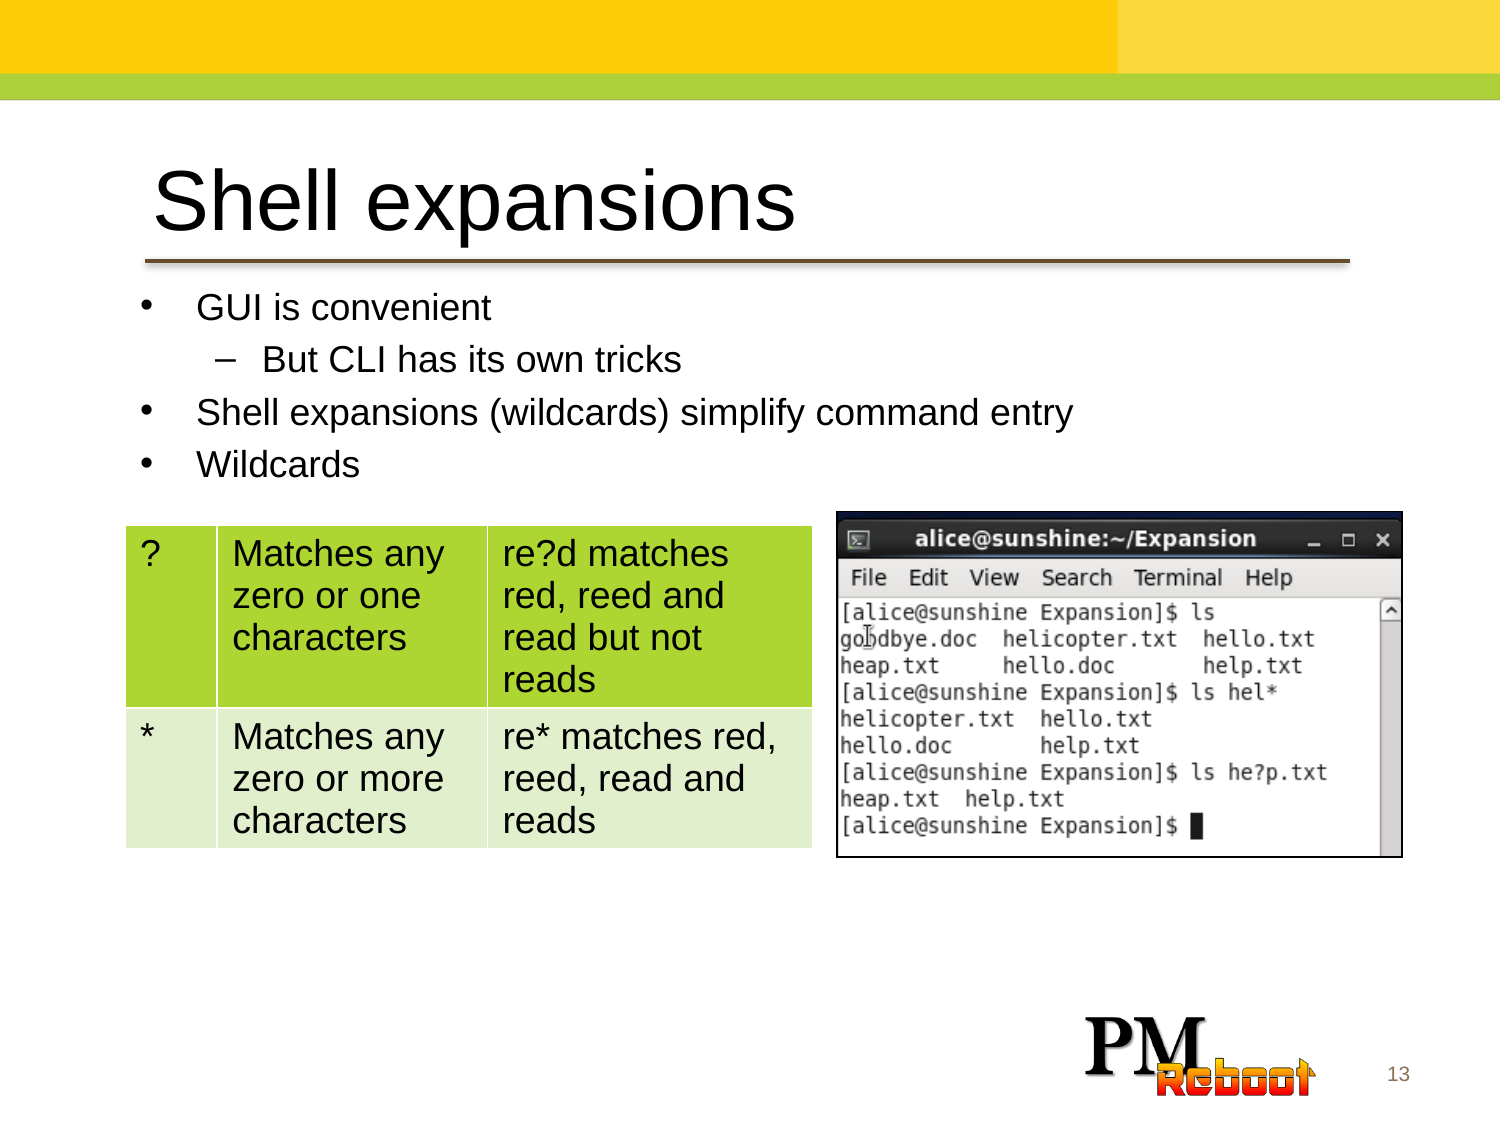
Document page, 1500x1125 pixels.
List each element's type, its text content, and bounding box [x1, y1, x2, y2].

slide_number 13 [1074, 1042, 1425, 1103]
table_cell * [126, 709, 216, 848]
table_cell Matches any zero or more characters [218, 709, 487, 848]
list GUI is convenient But CLI has its own tricks Shell expansions (wildcards) simplify command entry Wildcards [125, 275, 1475, 588]
table_header re?d matches red, reed and read but not reads [488, 526, 812, 707]
table_header Matches any zero or one characters [218, 526, 487, 707]
table_cell re* matches red, reed, read and reads [488, 709, 812, 848]
picture [0, 0, 1500, 1125]
title Shell expansions [137, 137, 1003, 255]
table_header ? [126, 526, 216, 707]
